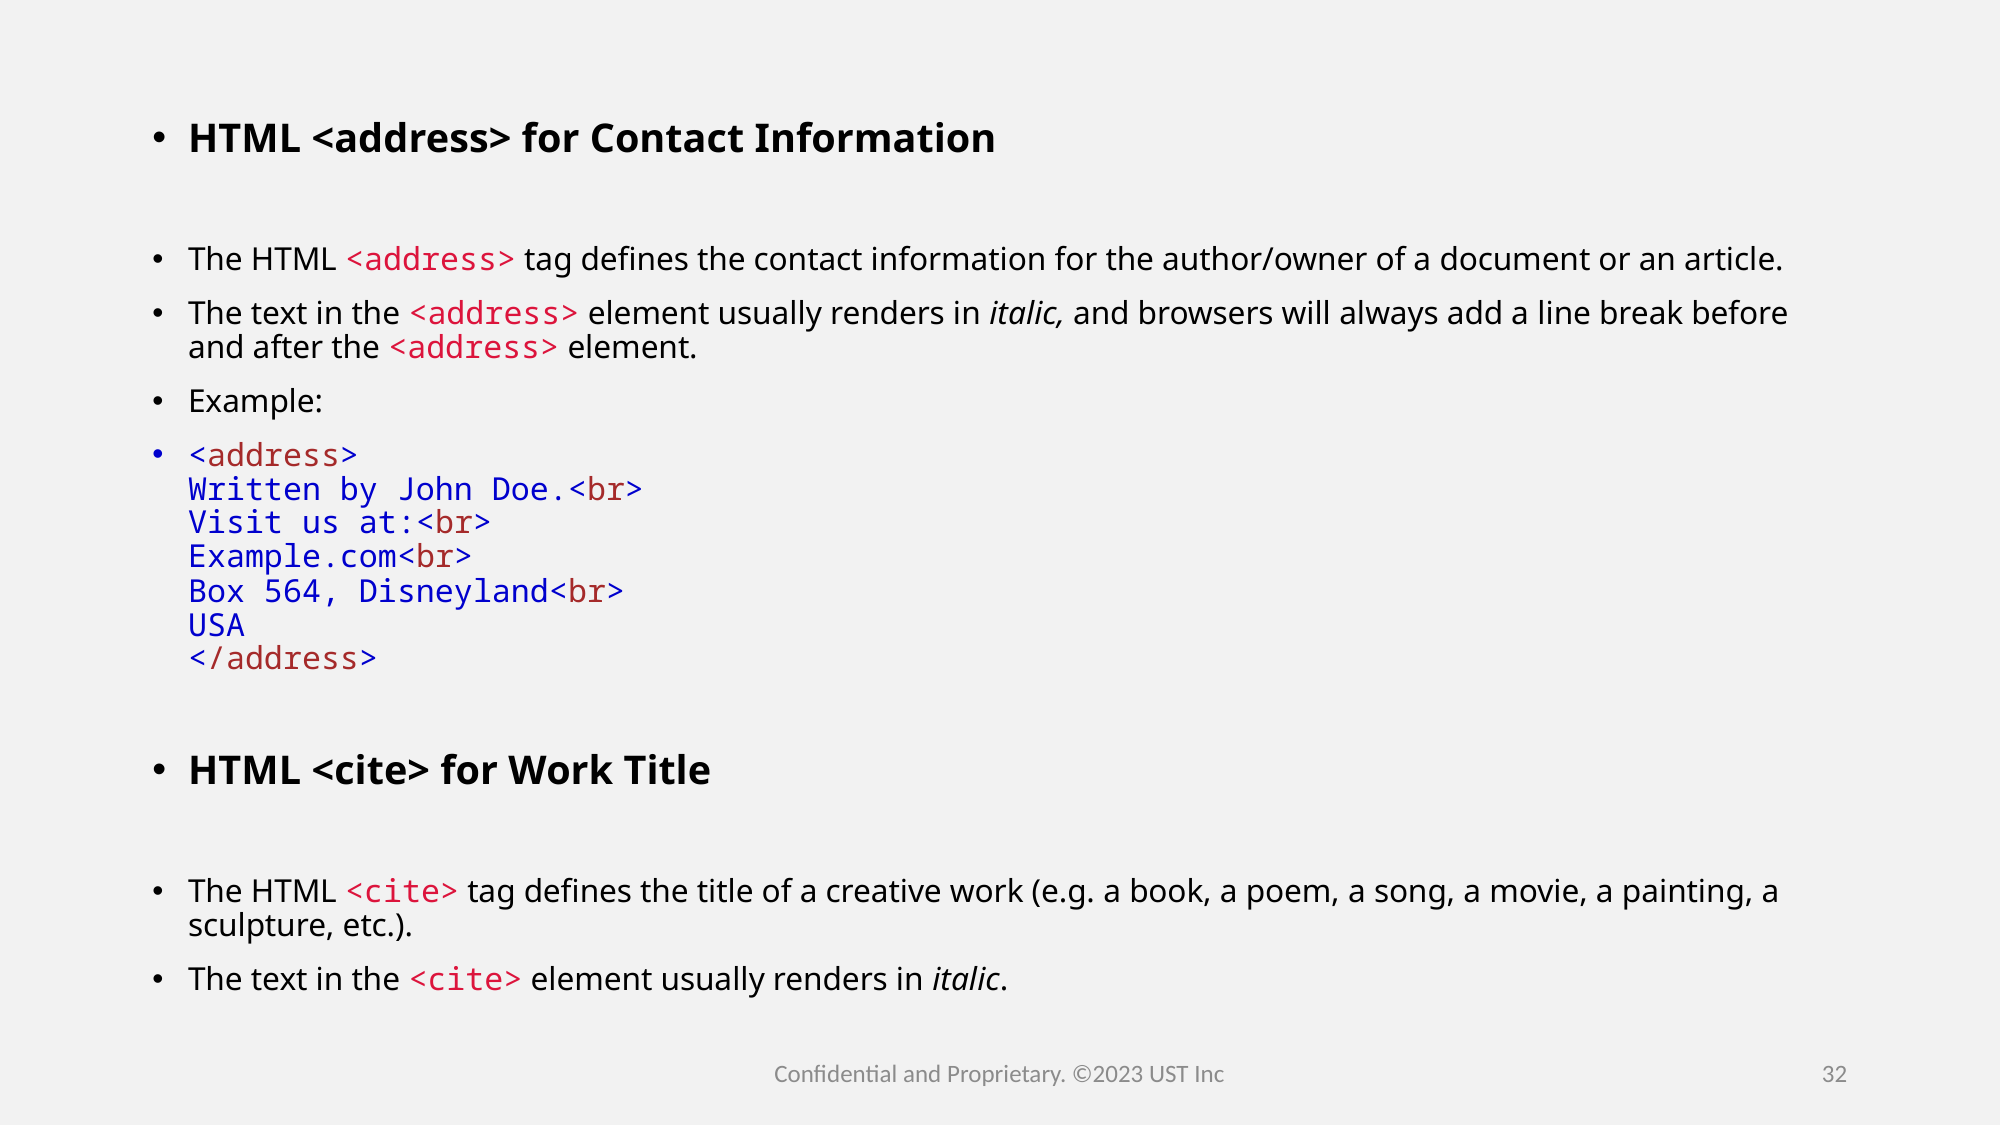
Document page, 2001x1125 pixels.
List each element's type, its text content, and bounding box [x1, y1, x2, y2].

footer Confidential and Proprietary. ©2023 UST Inc [662, 1042, 1338, 1103]
slide_number 32 [1412, 1042, 1863, 1103]
list HTML <address> for Contact Information The HTML <address> tag defines the contact information for the author/owner of a document or an article. The text in the <address> element usually renders in italic, and browsers will always add a line break before and after the <address> element. Example: <address> Written by John Doe.<br> Visit us at:<br> Example.com<br> Box 564, Disneyland<br> USA </address> HTML <cite> for Work Title The HTML <cite> tag defines the title of a creative work (e.g. a book, a poem, a song, a movie, a painting, a sculpture, etc.). The text in the <cite> element usually renders in italic. [137, 110, 1863, 1014]
